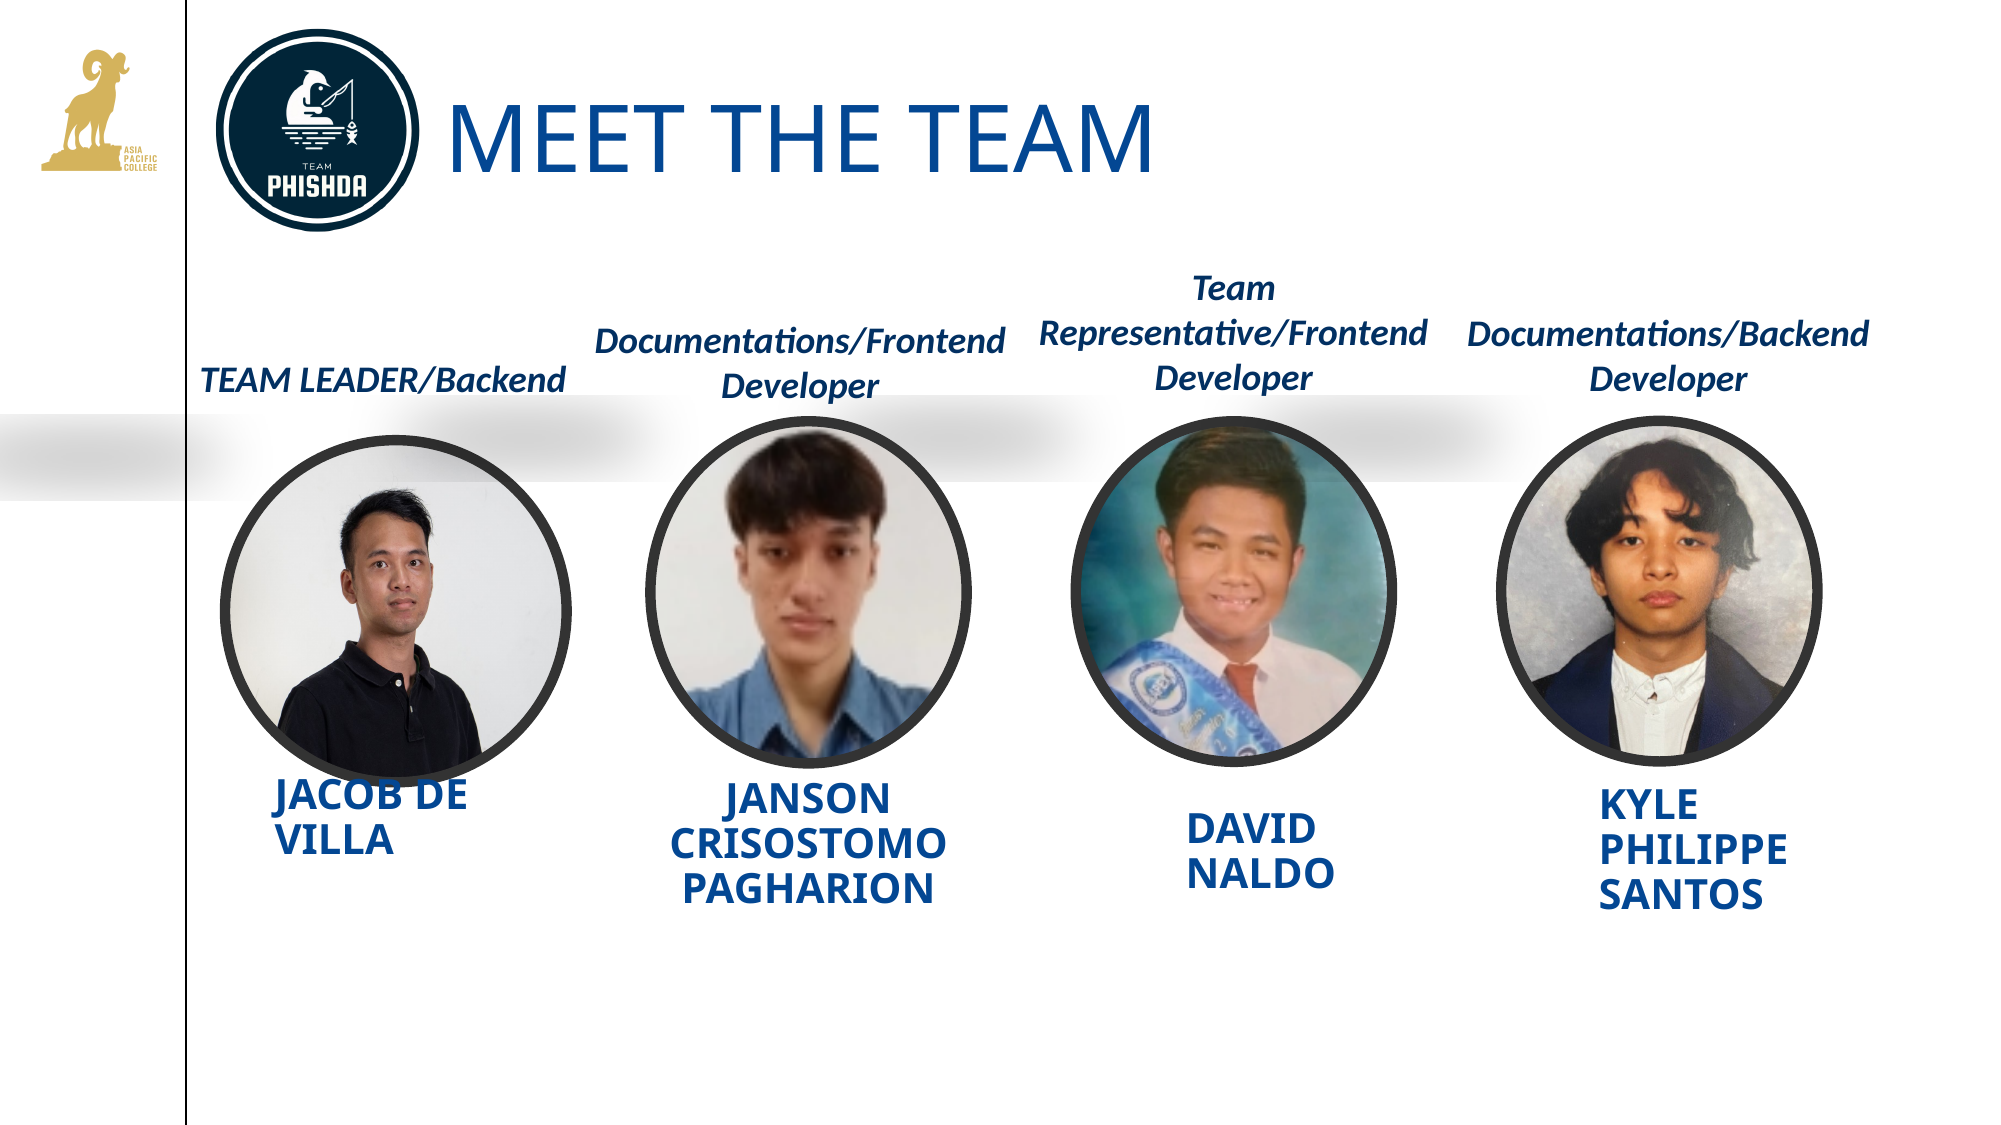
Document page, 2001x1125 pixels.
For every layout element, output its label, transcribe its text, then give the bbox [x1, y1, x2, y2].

title Meet the Team [445, 75, 2000, 200]
picture [1501, 420, 1818, 762]
text_box Kyle Philippe santos [1598, 867, 1818, 927]
picture [189, 1, 445, 256]
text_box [224, 421, 1405, 921]
text_box Documentations/Backend Developer [1447, 301, 1890, 407]
picture [32, 43, 166, 177]
text_box Documentations/Frontend Developer [565, 313, 1028, 409]
text_box TEAM LEADER/Backend [123, 329, 643, 425]
text_box Team Representative/Frontend Developer [998, 255, 1469, 406]
